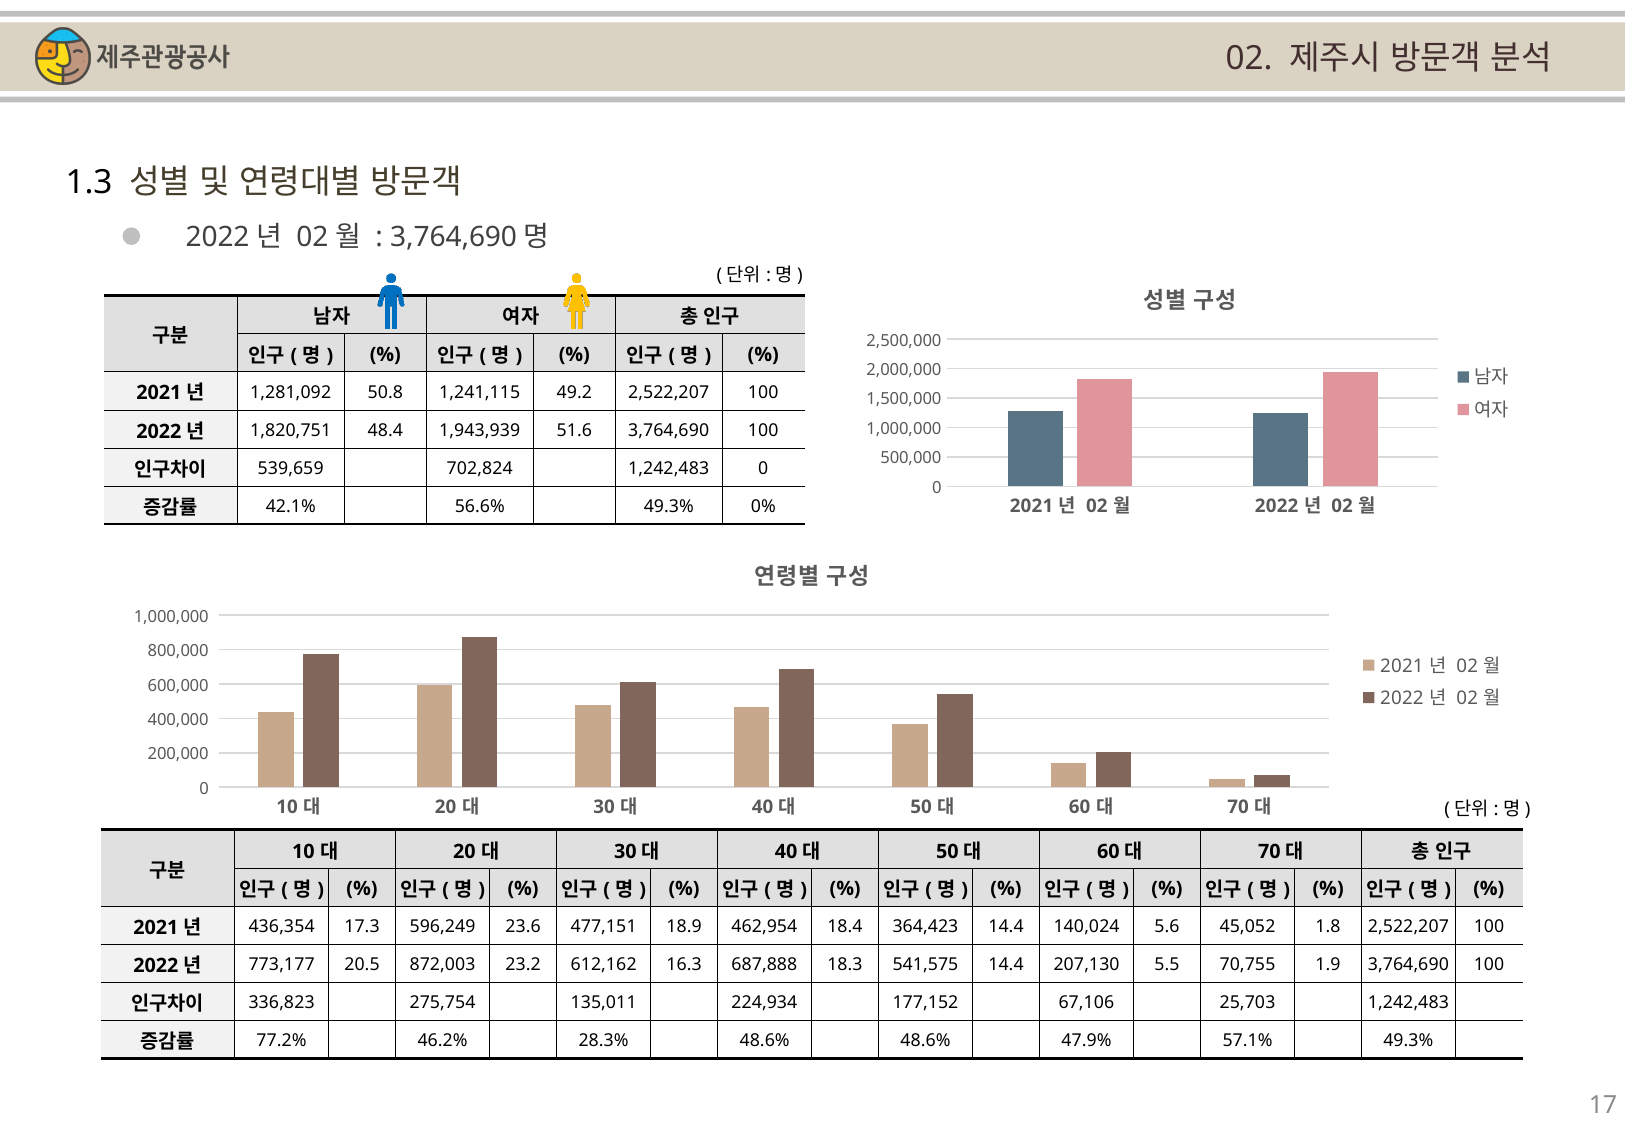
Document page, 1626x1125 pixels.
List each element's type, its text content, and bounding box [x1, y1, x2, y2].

table_cell [345, 449, 426, 486]
table_cell 1,281,092 [238, 372, 344, 410]
table_header 70대 [1201, 831, 1361, 868]
table_cell 50.8 [345, 372, 426, 410]
chart [852, 262, 1528, 525]
table_cell 462,954 [718, 907, 811, 944]
table_cell 5.5 [1134, 945, 1200, 982]
table_cell [1456, 1021, 1523, 1057]
table_cell 3,764,690 [1362, 945, 1455, 982]
table_cell 인구(명) [718, 869, 811, 906]
table_cell [1456, 983, 1523, 1020]
table_cell 인구(명) [238, 334, 344, 371]
table_cell [345, 487, 426, 523]
table_cell 14.4 [973, 907, 1039, 944]
table_cell 증감률 [101, 1021, 234, 1057]
table_cell [1134, 983, 1200, 1020]
table_cell 인구(명) [1040, 869, 1133, 906]
table_cell 612,162 [557, 945, 650, 982]
picture [361, 271, 420, 330]
table_header 20대 [396, 831, 556, 868]
table_cell 1.9 [1295, 945, 1361, 982]
picture [31, 26, 232, 87]
table_cell 1,943,939 [427, 411, 533, 448]
table_cell 541,575 [879, 945, 972, 982]
text_box (단위:명) [701, 254, 818, 293]
table_cell 57.1% [1201, 1021, 1294, 1057]
table_cell 인구(명) [235, 869, 328, 906]
table_cell 1,242,483 [1362, 983, 1455, 1020]
table_cell 48.4 [345, 411, 426, 448]
table_cell 1,241,115 [427, 372, 533, 410]
table_cell 773,177 [235, 945, 328, 982]
table_cell 인구(명) [427, 334, 533, 371]
table_cell 687,888 [718, 945, 811, 982]
table_cell 2022년 [101, 945, 234, 982]
table_cell 77.2% [235, 1021, 328, 1057]
table_cell (%) [329, 869, 395, 906]
table_cell [1134, 1021, 1200, 1057]
table_cell 336,823 [235, 983, 328, 1020]
text_box 2022년 02월 : 3,764,690명 [170, 210, 565, 260]
table_cell (%) [1456, 869, 1523, 906]
table_cell 17.3 [329, 907, 395, 944]
table_cell [812, 1021, 878, 1057]
table_cell 18.4 [812, 907, 878, 944]
text_box 1.3 성별 및 연령대별 방문객 [50, 152, 1144, 208]
table_cell 인구(명) [1201, 869, 1294, 906]
table_cell 인구(명) [396, 869, 489, 906]
table_cell 100 [723, 372, 805, 410]
picture [547, 271, 605, 330]
table_header 50대 [879, 831, 1039, 868]
table_header 30대 [557, 831, 717, 868]
table_cell 2,522,207 [1362, 907, 1455, 944]
table_cell [534, 449, 615, 486]
table_cell (%) [812, 869, 878, 906]
table_cell 100 [1456, 907, 1523, 944]
table_cell (%) [651, 869, 717, 906]
table_cell (%) [1295, 869, 1361, 906]
table_cell 3,764,690 [616, 411, 722, 448]
table_cell 2021년 [104, 372, 237, 410]
table_cell [534, 487, 615, 523]
table_cell [1295, 1021, 1361, 1057]
table_cell 42.1% [238, 487, 344, 523]
table_cell 25,703 [1201, 983, 1294, 1020]
table_cell 49.2 [534, 372, 615, 410]
table_cell 140,024 [1040, 907, 1133, 944]
table_header 60대 [1040, 831, 1200, 868]
table_cell 인구(명) [557, 869, 650, 906]
table_cell 177,152 [879, 983, 972, 1020]
table_cell [1295, 983, 1361, 1020]
table_cell (%) [1134, 869, 1200, 906]
table_header 40대 [718, 831, 878, 868]
table_cell (%) [723, 334, 805, 371]
table_cell 1,242,483 [616, 449, 722, 486]
table_cell 45,052 [1201, 907, 1294, 944]
table_cell 48.6% [718, 1021, 811, 1057]
table_cell 477,151 [557, 907, 650, 944]
table_cell 872,003 [396, 945, 489, 982]
table_cell 인구차이 [101, 983, 234, 1020]
table_cell 0 [723, 449, 805, 486]
table_cell 70,755 [1201, 945, 1294, 982]
table_cell 207,130 [1040, 945, 1133, 982]
table_cell 18.3 [812, 945, 878, 982]
table_cell 1.8 [1295, 907, 1361, 944]
table_cell 0% [723, 487, 805, 523]
table_header 여자 [427, 297, 615, 333]
table_cell 135,011 [557, 983, 650, 1020]
table_cell 49.3% [616, 487, 722, 523]
table_cell 539,659 [238, 449, 344, 486]
table_cell 436,354 [235, 907, 328, 944]
table_cell [490, 983, 556, 1020]
table_cell 20.5 [329, 945, 395, 982]
table_cell 2022년 [104, 411, 237, 448]
table_cell 702,824 [427, 449, 533, 486]
table_cell 100 [723, 411, 805, 448]
table_cell 인구(명) [1362, 869, 1455, 906]
table_cell [973, 1021, 1039, 1057]
table_cell 23.6 [490, 907, 556, 944]
table_cell 5.6 [1134, 907, 1200, 944]
table_cell 51.6 [534, 411, 615, 448]
table_cell 46.2% [396, 1021, 489, 1057]
table_cell 18.9 [651, 907, 717, 944]
table_cell 47.9% [1040, 1021, 1133, 1057]
table_cell 1,820,751 [238, 411, 344, 448]
table_cell [329, 1021, 395, 1057]
chart [105, 537, 1520, 826]
table_cell 49.3% [1362, 1021, 1455, 1057]
table_cell 364,423 [879, 907, 972, 944]
table_cell 67,106 [1040, 983, 1133, 1020]
table_cell 2021년 [101, 907, 234, 944]
table_cell [812, 983, 878, 1020]
table_header 구분 [101, 831, 234, 906]
table_cell [651, 983, 717, 1020]
table_cell 275,754 [396, 983, 489, 1020]
table_cell [973, 983, 1039, 1020]
table_header 남자 [238, 297, 426, 333]
table_header 총 인구 [1362, 831, 1523, 868]
table_header 10대 [235, 831, 395, 868]
table_cell 인구(명) [879, 869, 972, 906]
table_header 구분 [104, 297, 237, 371]
table_cell [490, 1021, 556, 1057]
table_cell (%) [345, 334, 426, 371]
table_cell [651, 1021, 717, 1057]
table_cell 14.4 [973, 945, 1039, 982]
table_cell 28.3% [557, 1021, 650, 1057]
table_cell 증감률 [104, 487, 237, 523]
table_cell 48.6% [879, 1021, 972, 1057]
table_cell 596,249 [396, 907, 489, 944]
table_cell 56.6% [427, 487, 533, 523]
table_header 총 인구 [616, 297, 805, 333]
table_cell 100 [1456, 945, 1523, 982]
table_cell 23.2 [490, 945, 556, 982]
table_cell 인구(명) [616, 334, 722, 371]
table_cell 16.3 [651, 945, 717, 982]
table_cell (%) [534, 334, 615, 371]
table_cell 인구차이 [104, 449, 237, 486]
table_cell [329, 983, 395, 1020]
text_box [121, 226, 141, 246]
table_cell (%) [973, 869, 1039, 906]
slide_number 17 [1251, 1063, 1618, 1123]
text_box (단위:명) [1429, 789, 1546, 827]
table_cell (%) [490, 869, 556, 906]
table_cell 2,522,207 [616, 372, 722, 410]
table_cell 224,934 [718, 983, 811, 1020]
text_box 02. 제주시 방문객 분석 [1042, 28, 1595, 84]
